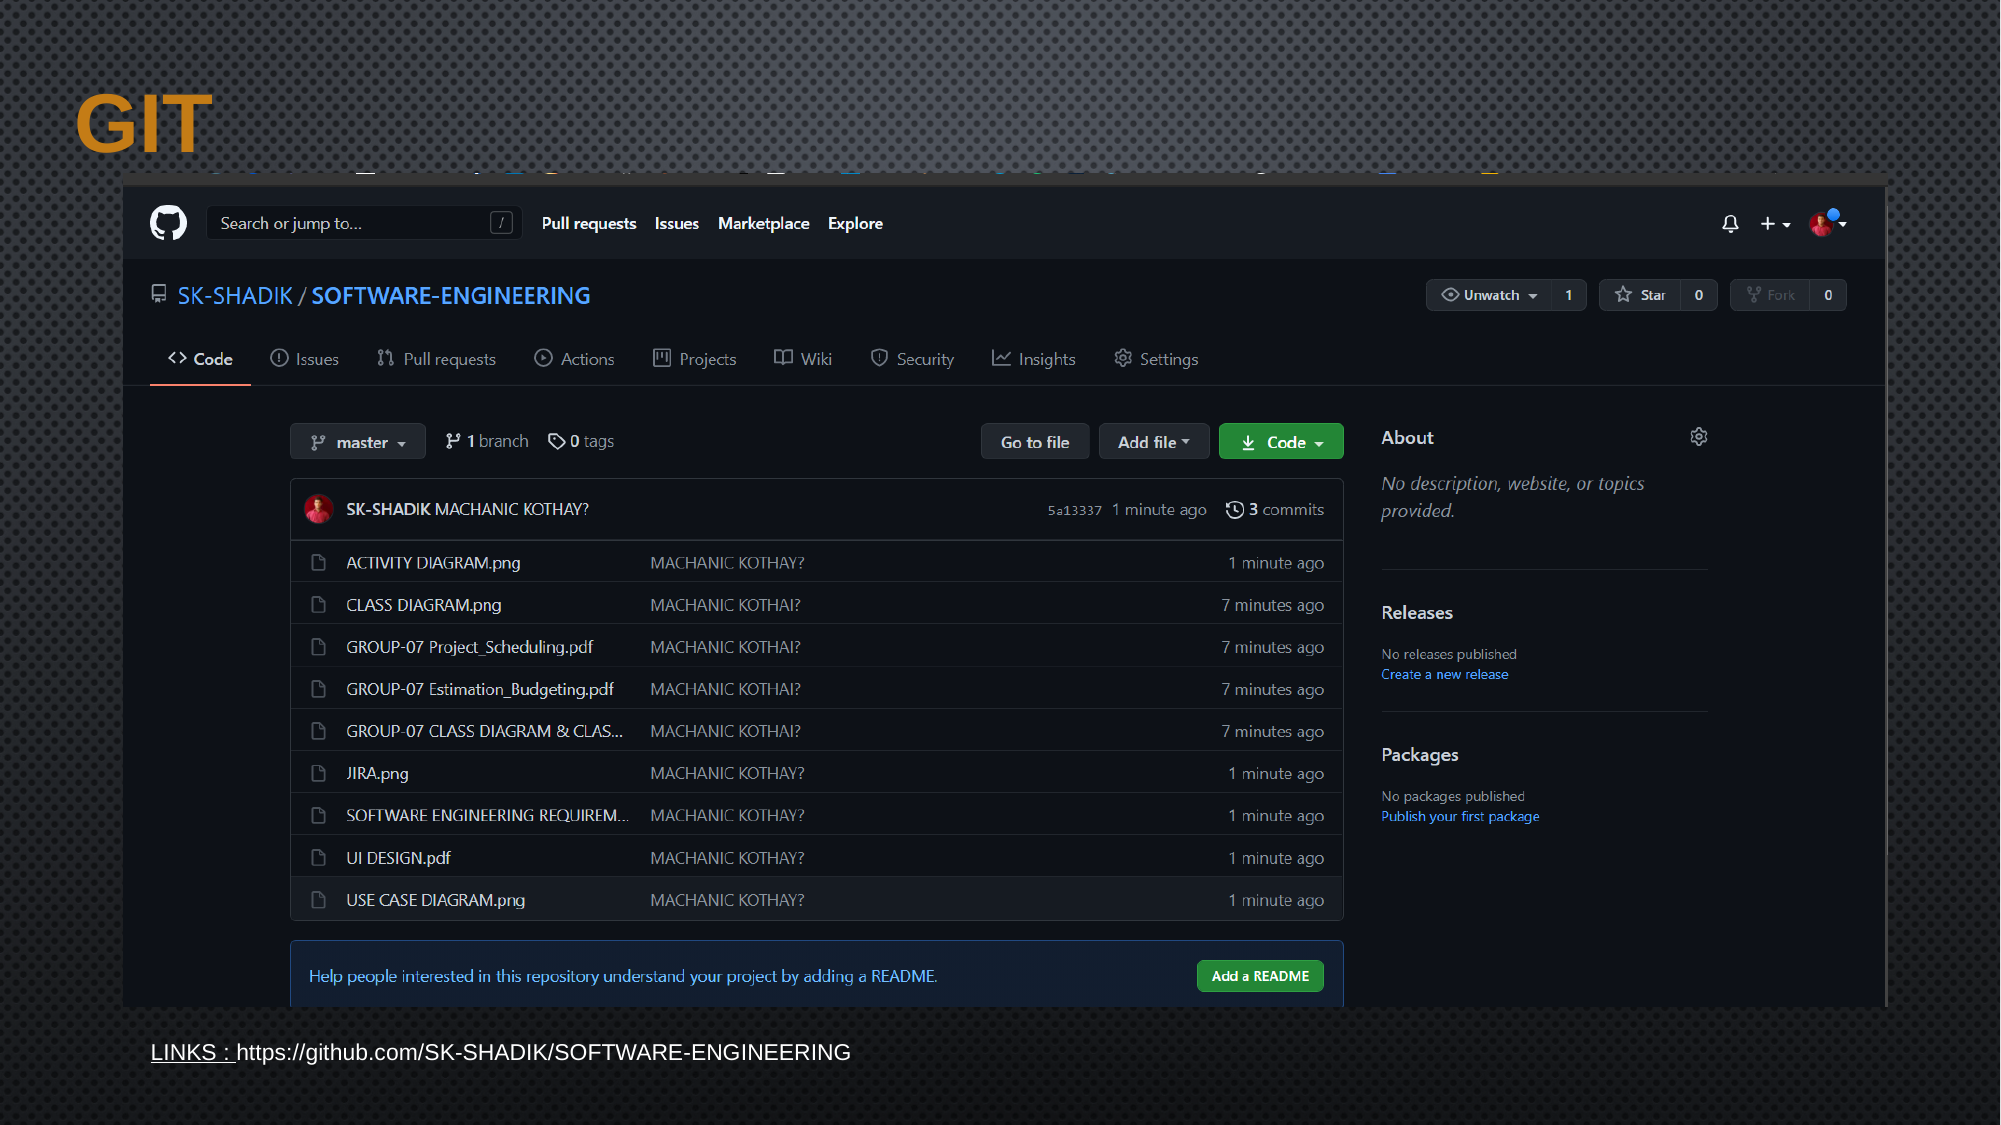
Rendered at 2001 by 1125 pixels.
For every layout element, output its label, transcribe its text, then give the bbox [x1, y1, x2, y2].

text_box LINKS : https://github.com/SK-SHADIK/SOFTWARE-ENGINEERING [135, 1030, 990, 1073]
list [123, 173, 1888, 1007]
title GIT [59, 13, 1685, 225]
